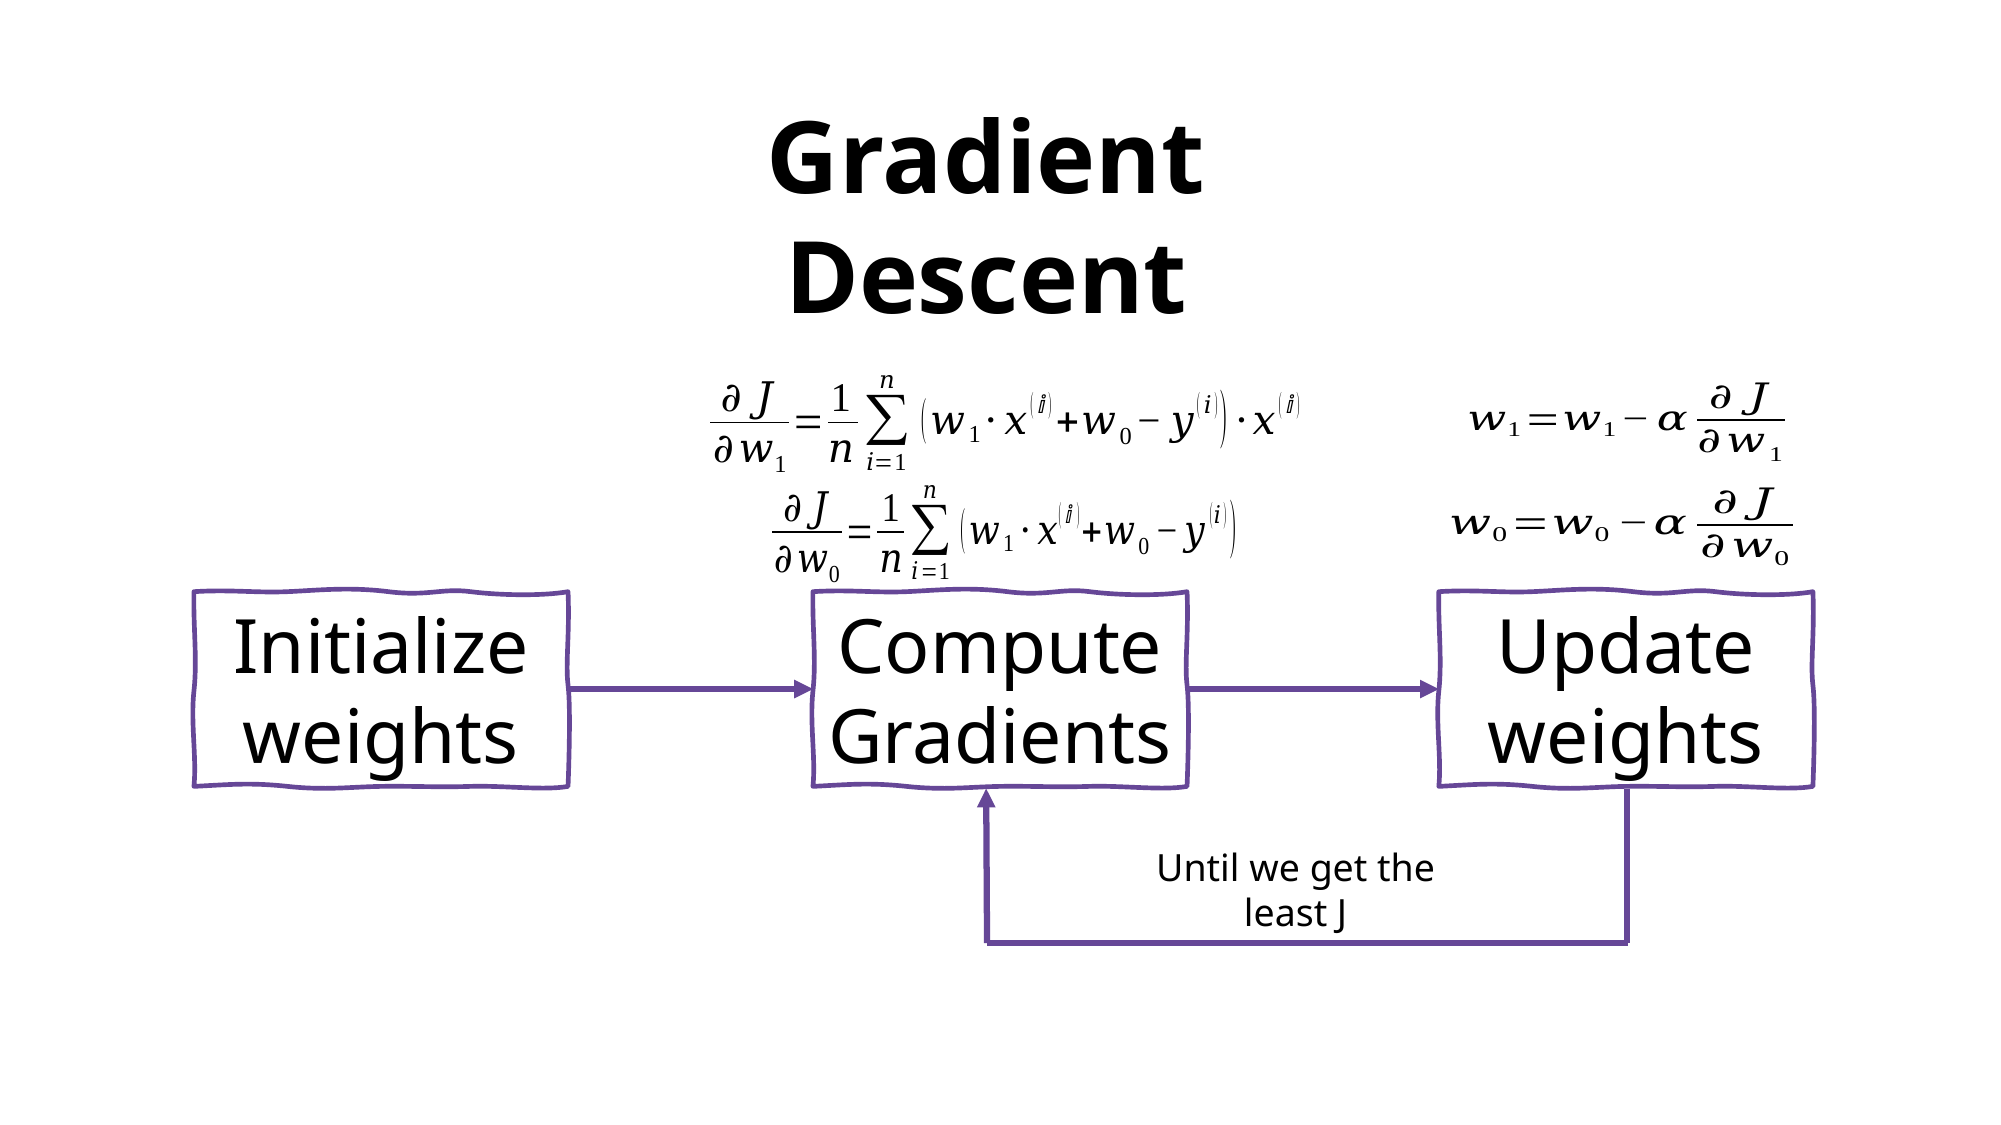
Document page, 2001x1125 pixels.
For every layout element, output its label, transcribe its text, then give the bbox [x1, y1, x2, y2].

text_box Compute Gradients [811, 589, 1189, 789]
text_box Update weights [1437, 589, 1815, 789]
text_box Initialize weights [192, 589, 570, 789]
text_box Gradient Descent [552, 86, 1420, 341]
text_box Until we get the least J [1134, 837, 1457, 942]
